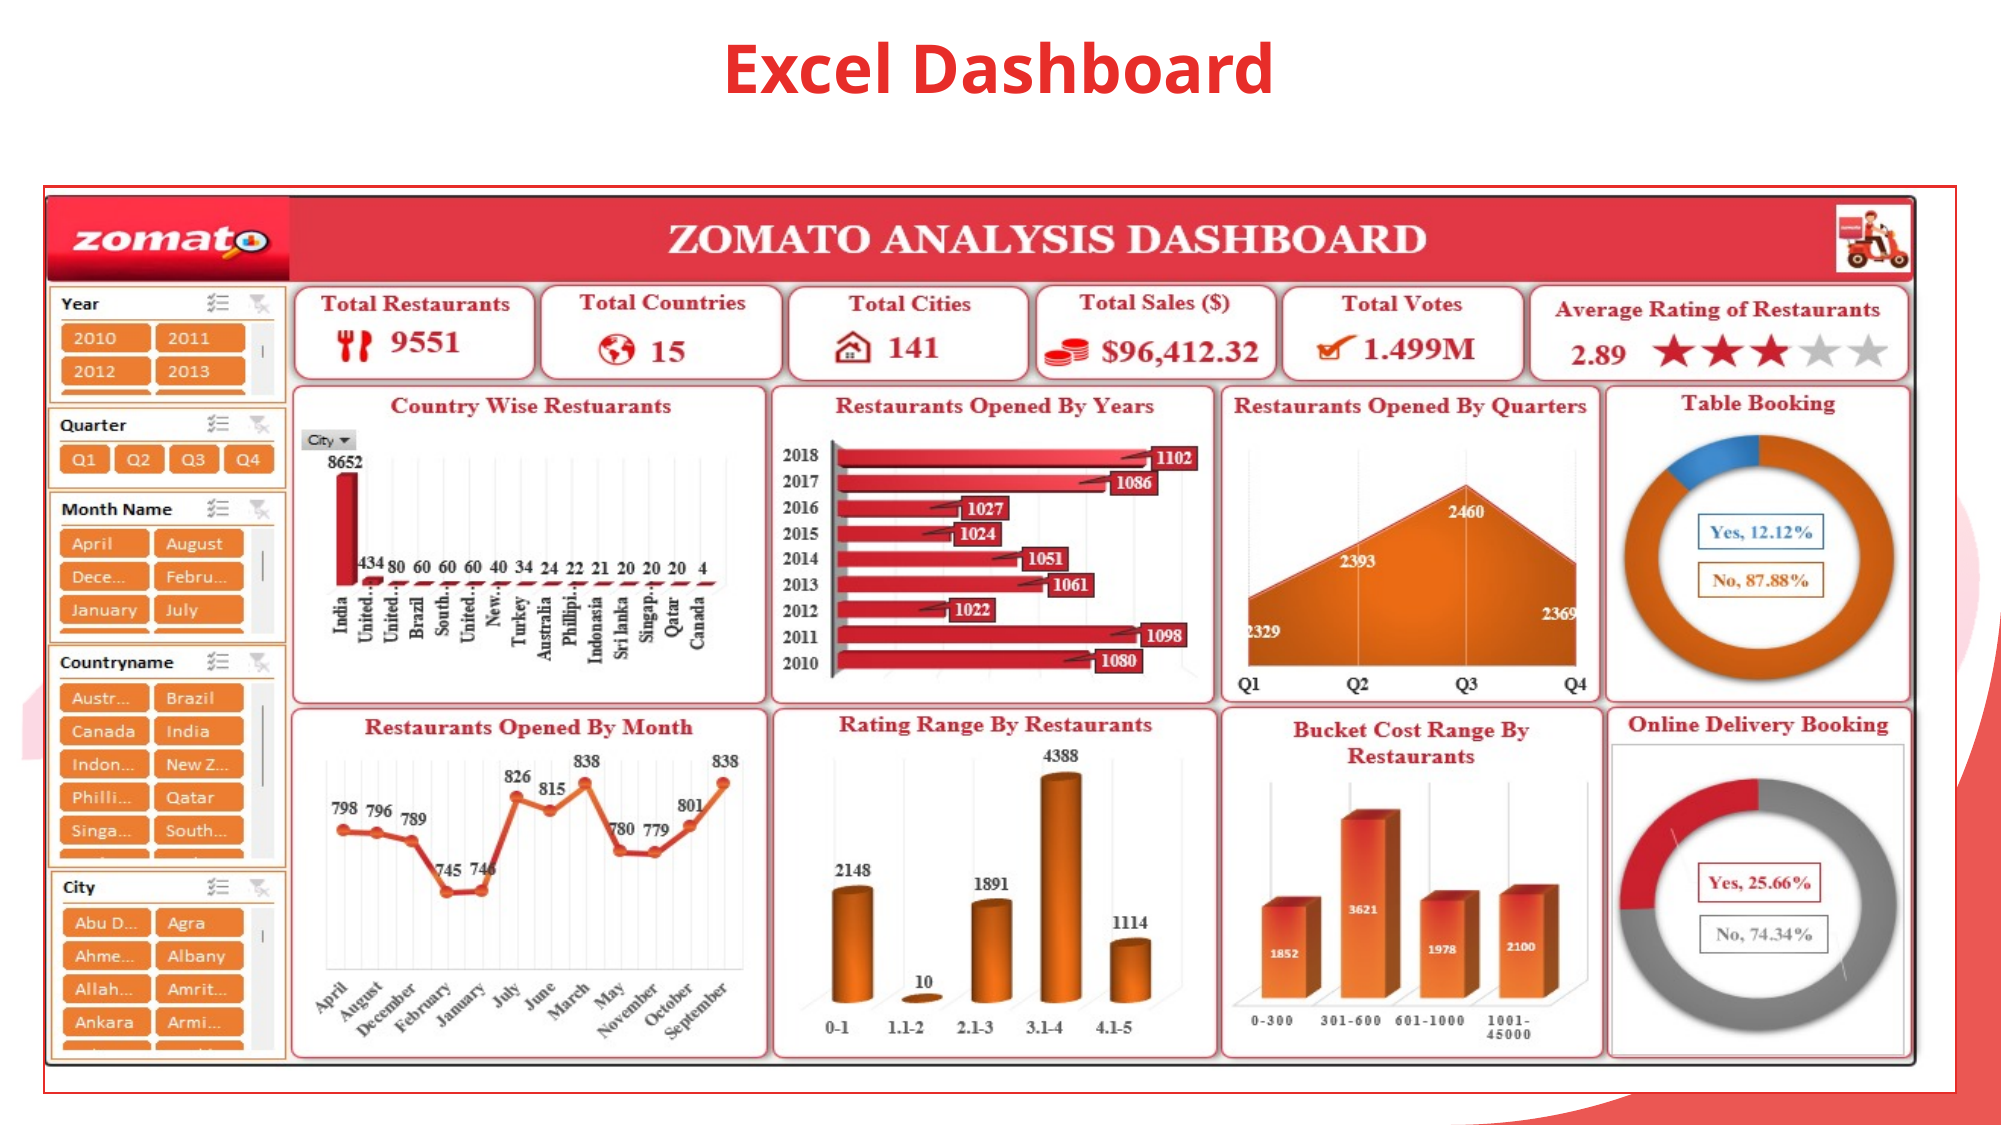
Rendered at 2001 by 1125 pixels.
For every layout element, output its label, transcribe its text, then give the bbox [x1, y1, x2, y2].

picture [45, 187, 1955, 1093]
title Excel Dashboard [302, 17, 1698, 115]
